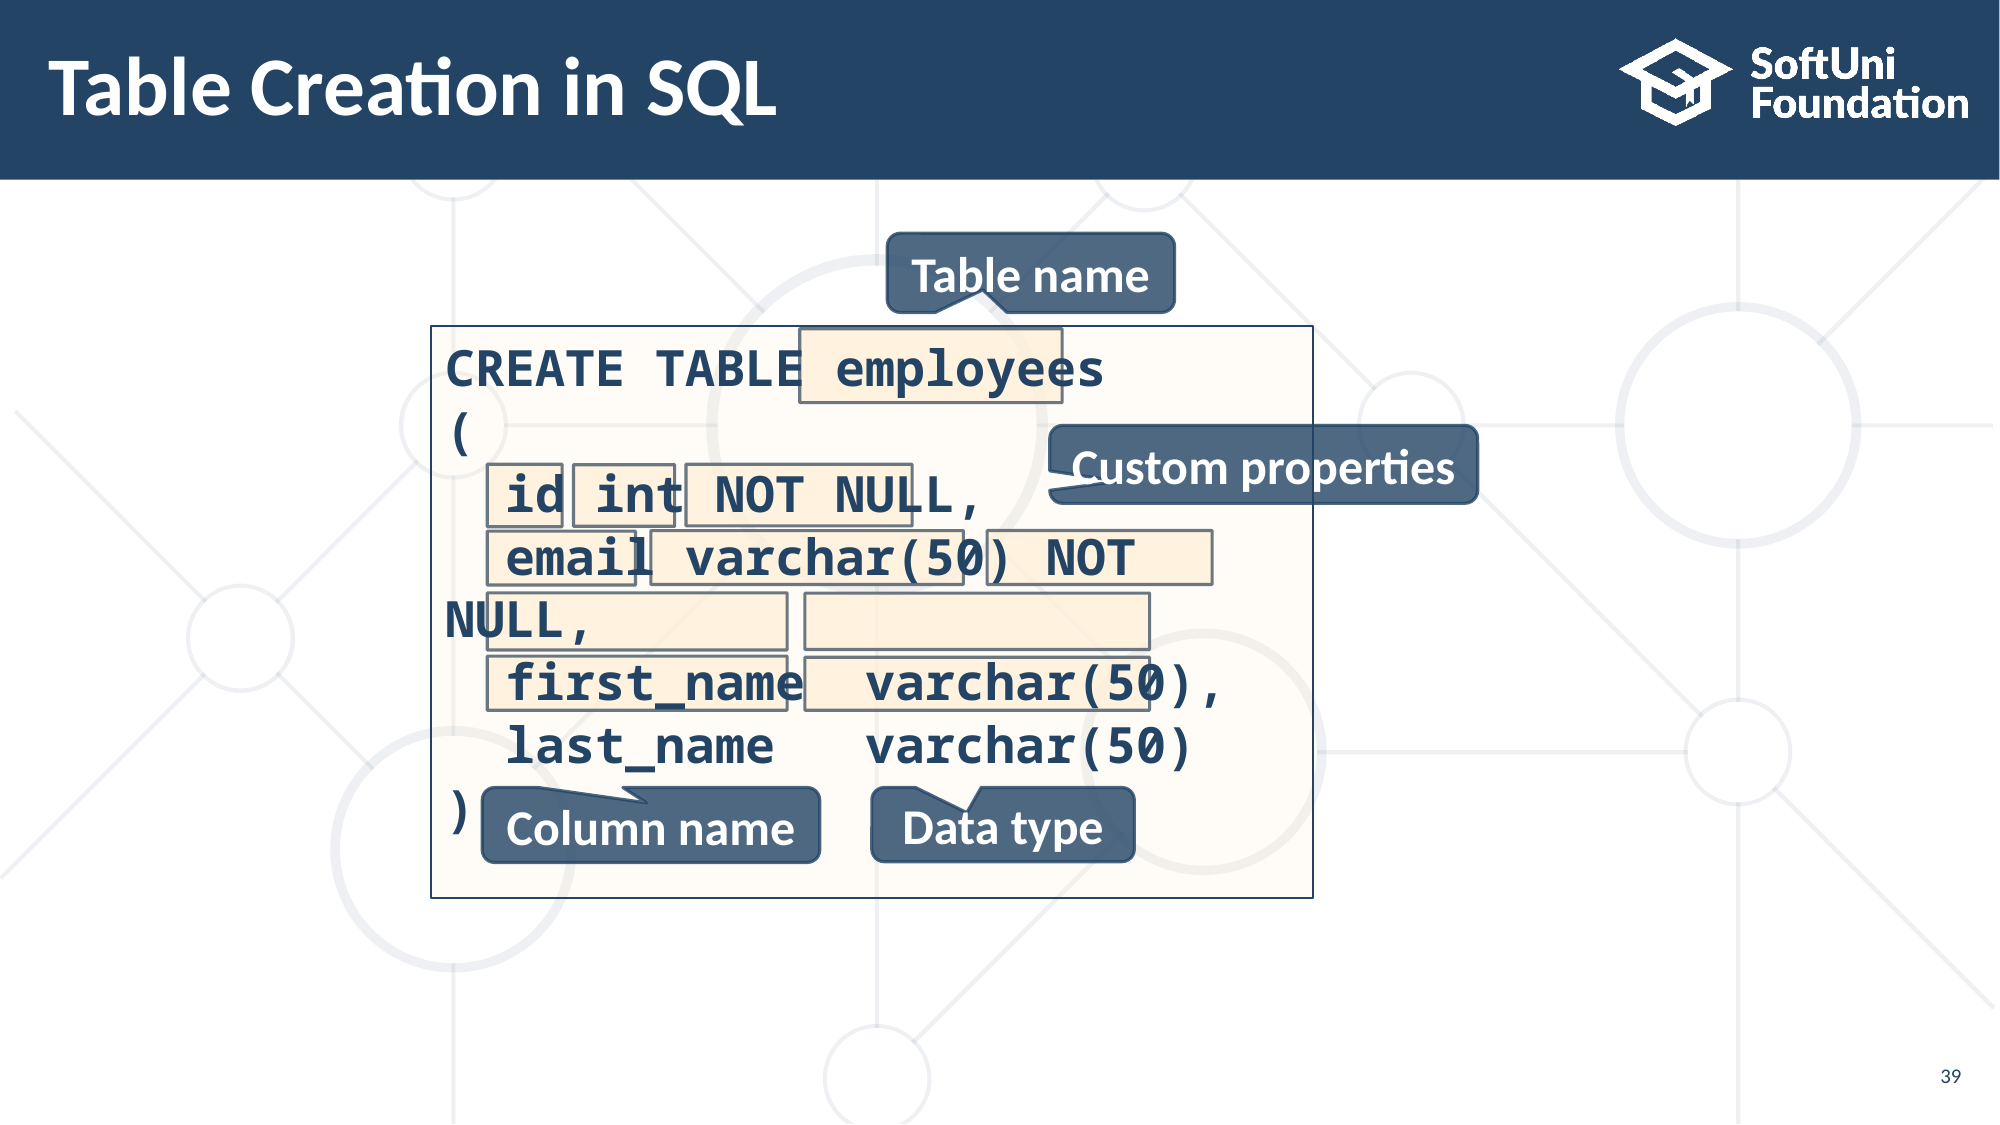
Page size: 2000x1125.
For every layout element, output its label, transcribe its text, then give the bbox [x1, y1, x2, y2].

title Table Creation in SQL [31, 16, 1591, 162]
text_box Custom properties [1047, 423, 1480, 506]
text_box CREATE TABLE employees ( id int NOT NULL, email varchar(50) NOT NULL, first_name varchar(50), last_name varchar(50) ) [430, 325, 1313, 898]
text_box Column name [480, 785, 822, 865]
text_box Data type [869, 785, 1137, 864]
picture [1618, 38, 1968, 126]
text_box Table name [885, 231, 1177, 315]
slide_number 39 [1896, 1049, 1968, 1101]
